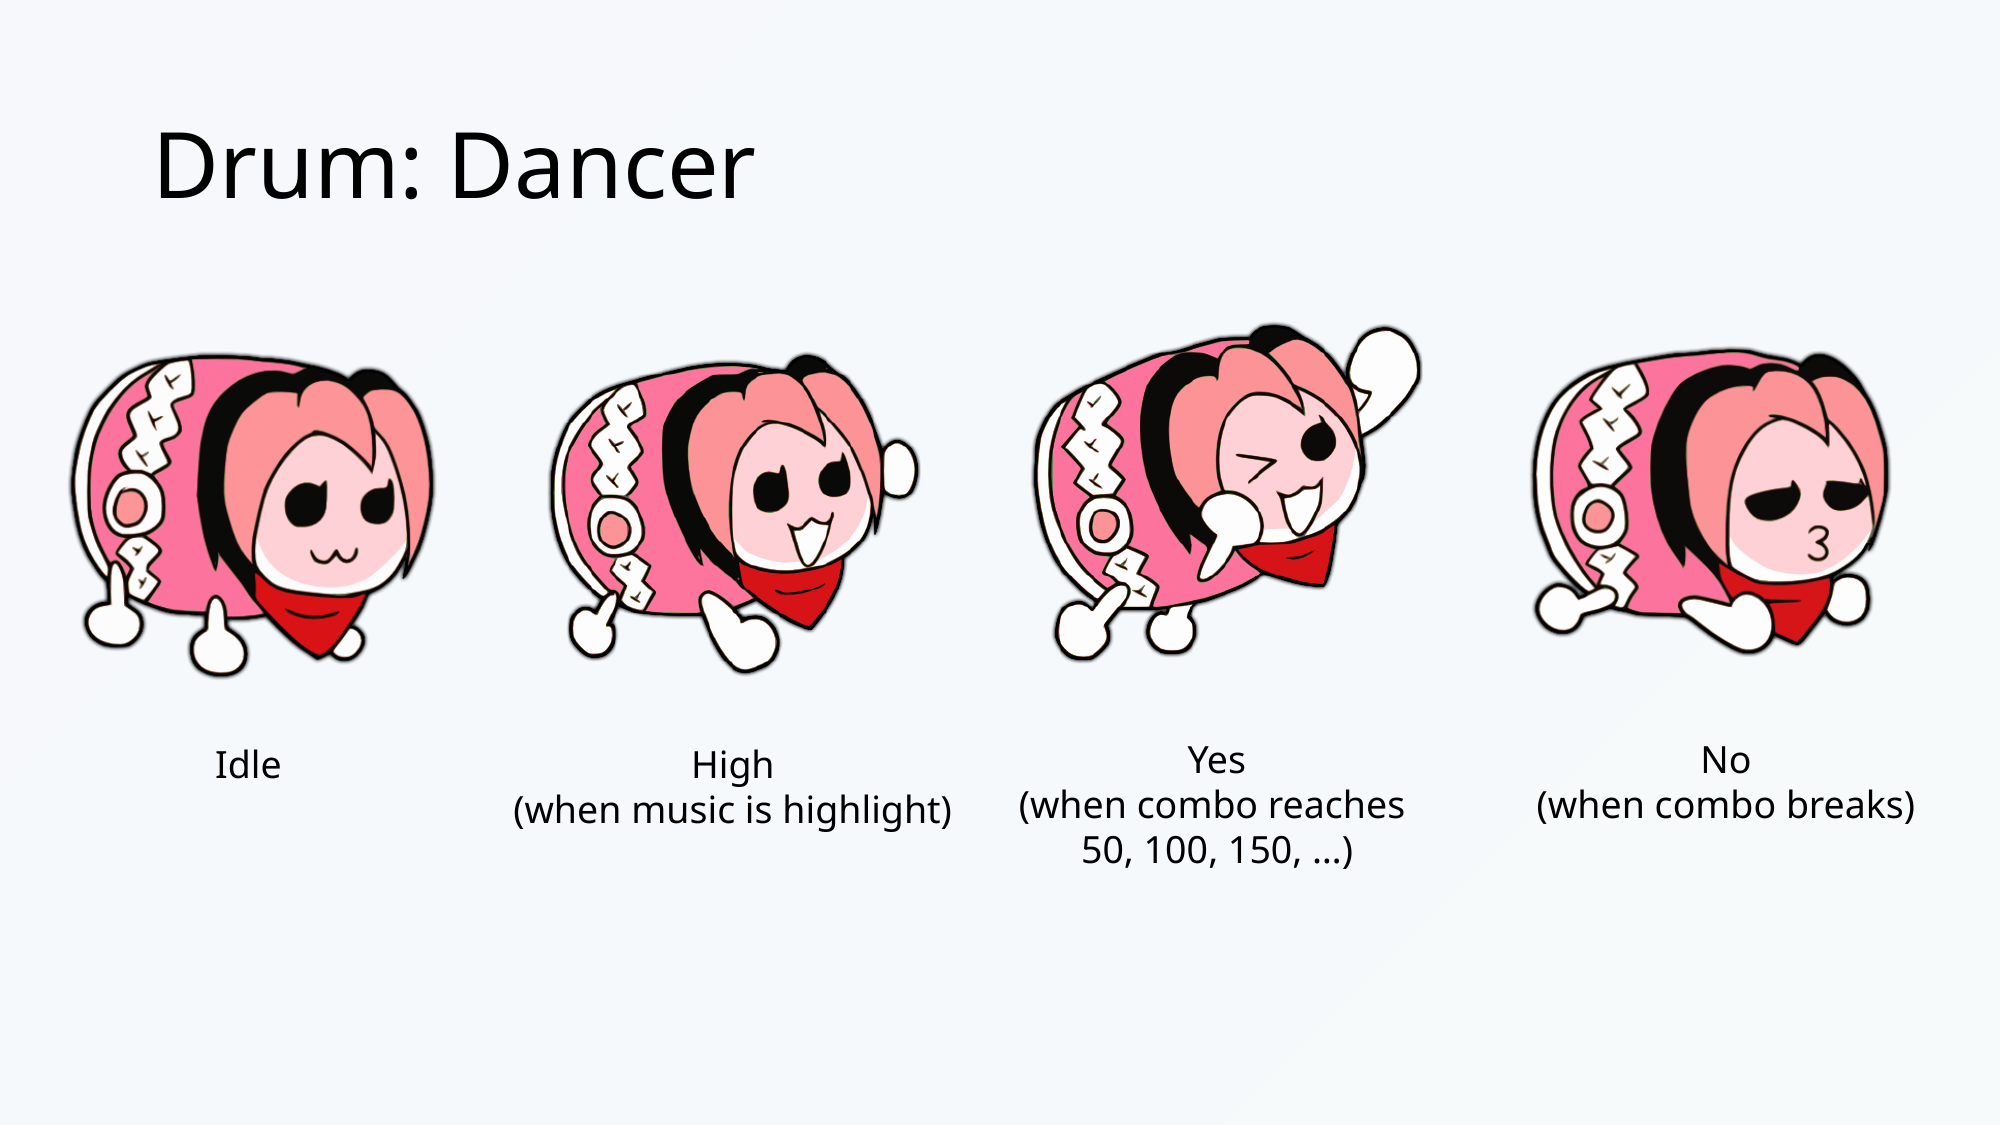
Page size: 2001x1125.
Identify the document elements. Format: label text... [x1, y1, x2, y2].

picture [60, 351, 437, 697]
picture [1524, 345, 1892, 673]
text_box No (when combo breaks) [1480, 729, 1972, 834]
picture [1028, 321, 1423, 734]
text_box High (when music is highlight) [486, 733, 971, 839]
title Drum: Dancer [137, 59, 1863, 278]
text_box Idle [99, 733, 398, 794]
text_box Yes (when combo reaches 50, 100, 150, …) [971, 729, 1463, 879]
picture [545, 351, 921, 686]
